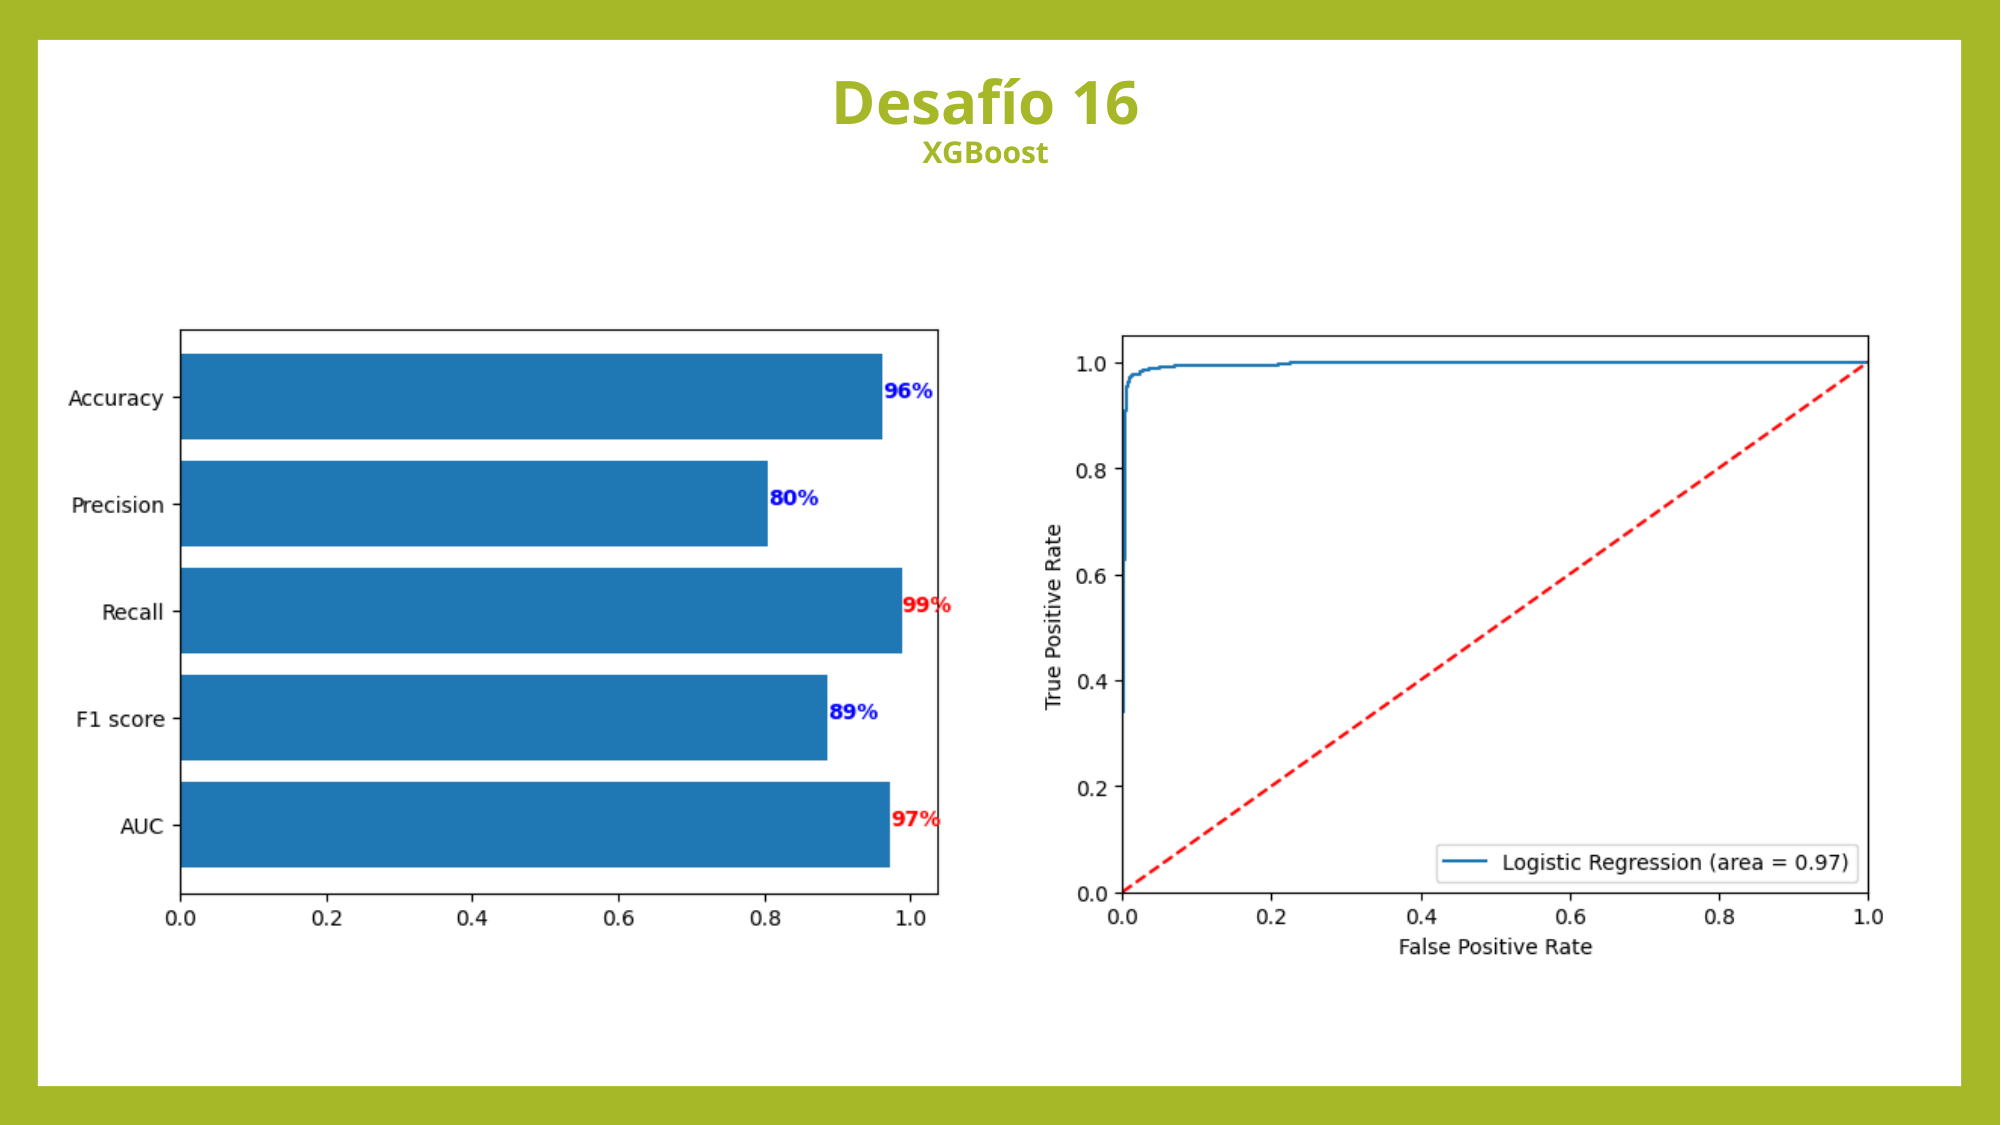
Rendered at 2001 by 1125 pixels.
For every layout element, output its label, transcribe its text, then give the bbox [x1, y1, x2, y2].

title Desafío 16 XGBoost [176, 64, 1796, 287]
picture [58, 325, 962, 935]
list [1038, 325, 1892, 962]
